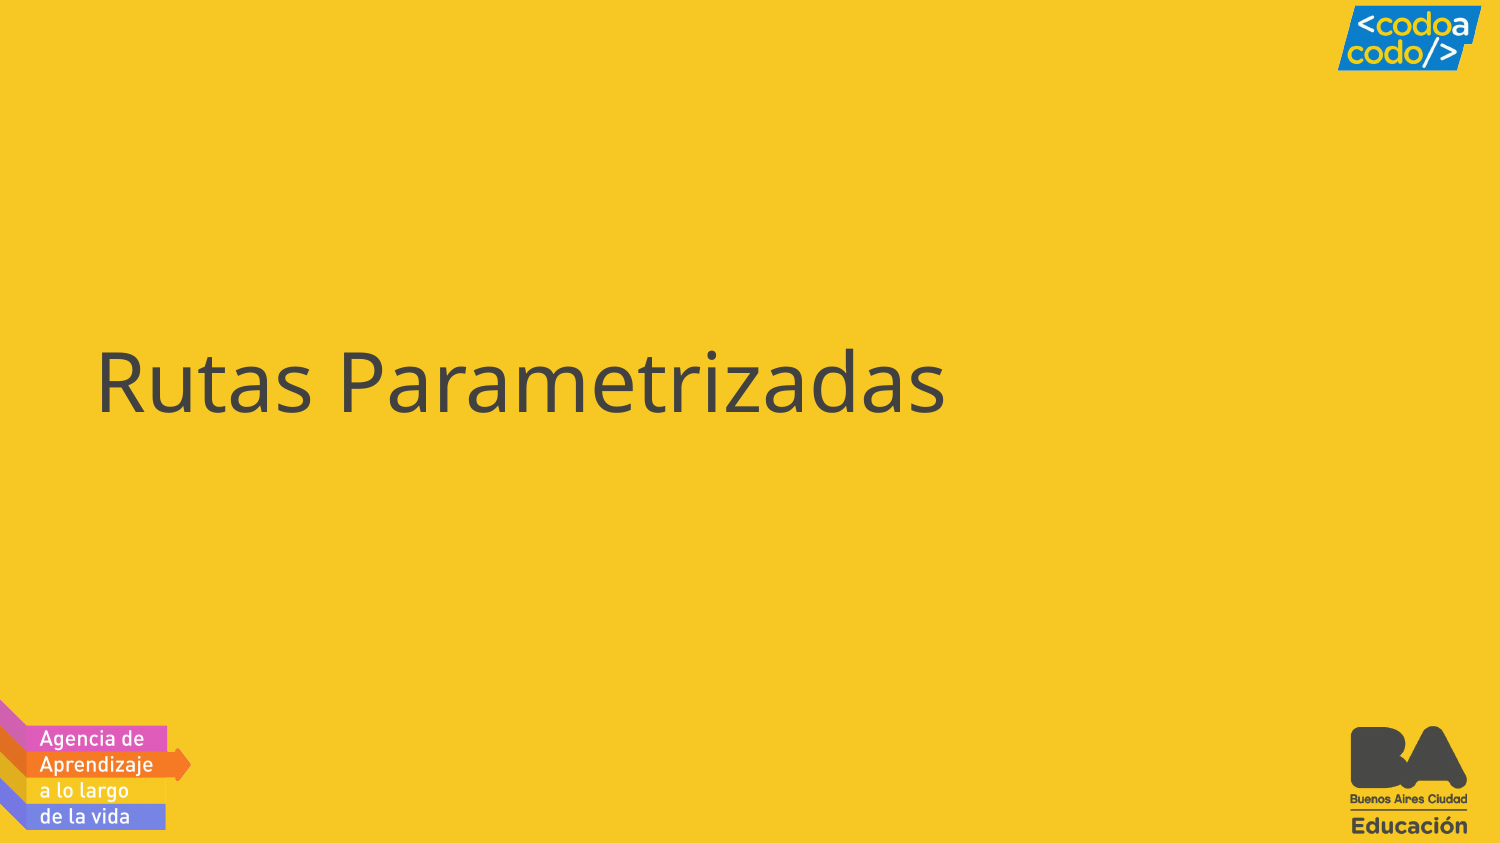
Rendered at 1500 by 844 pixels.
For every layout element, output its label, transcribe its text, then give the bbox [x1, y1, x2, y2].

picture [1297, 668, 1500, 844]
picture [1337, 5, 1482, 71]
title Rutas Parametrizadas [92, 177, 1408, 471]
picture [0, 699, 191, 830]
